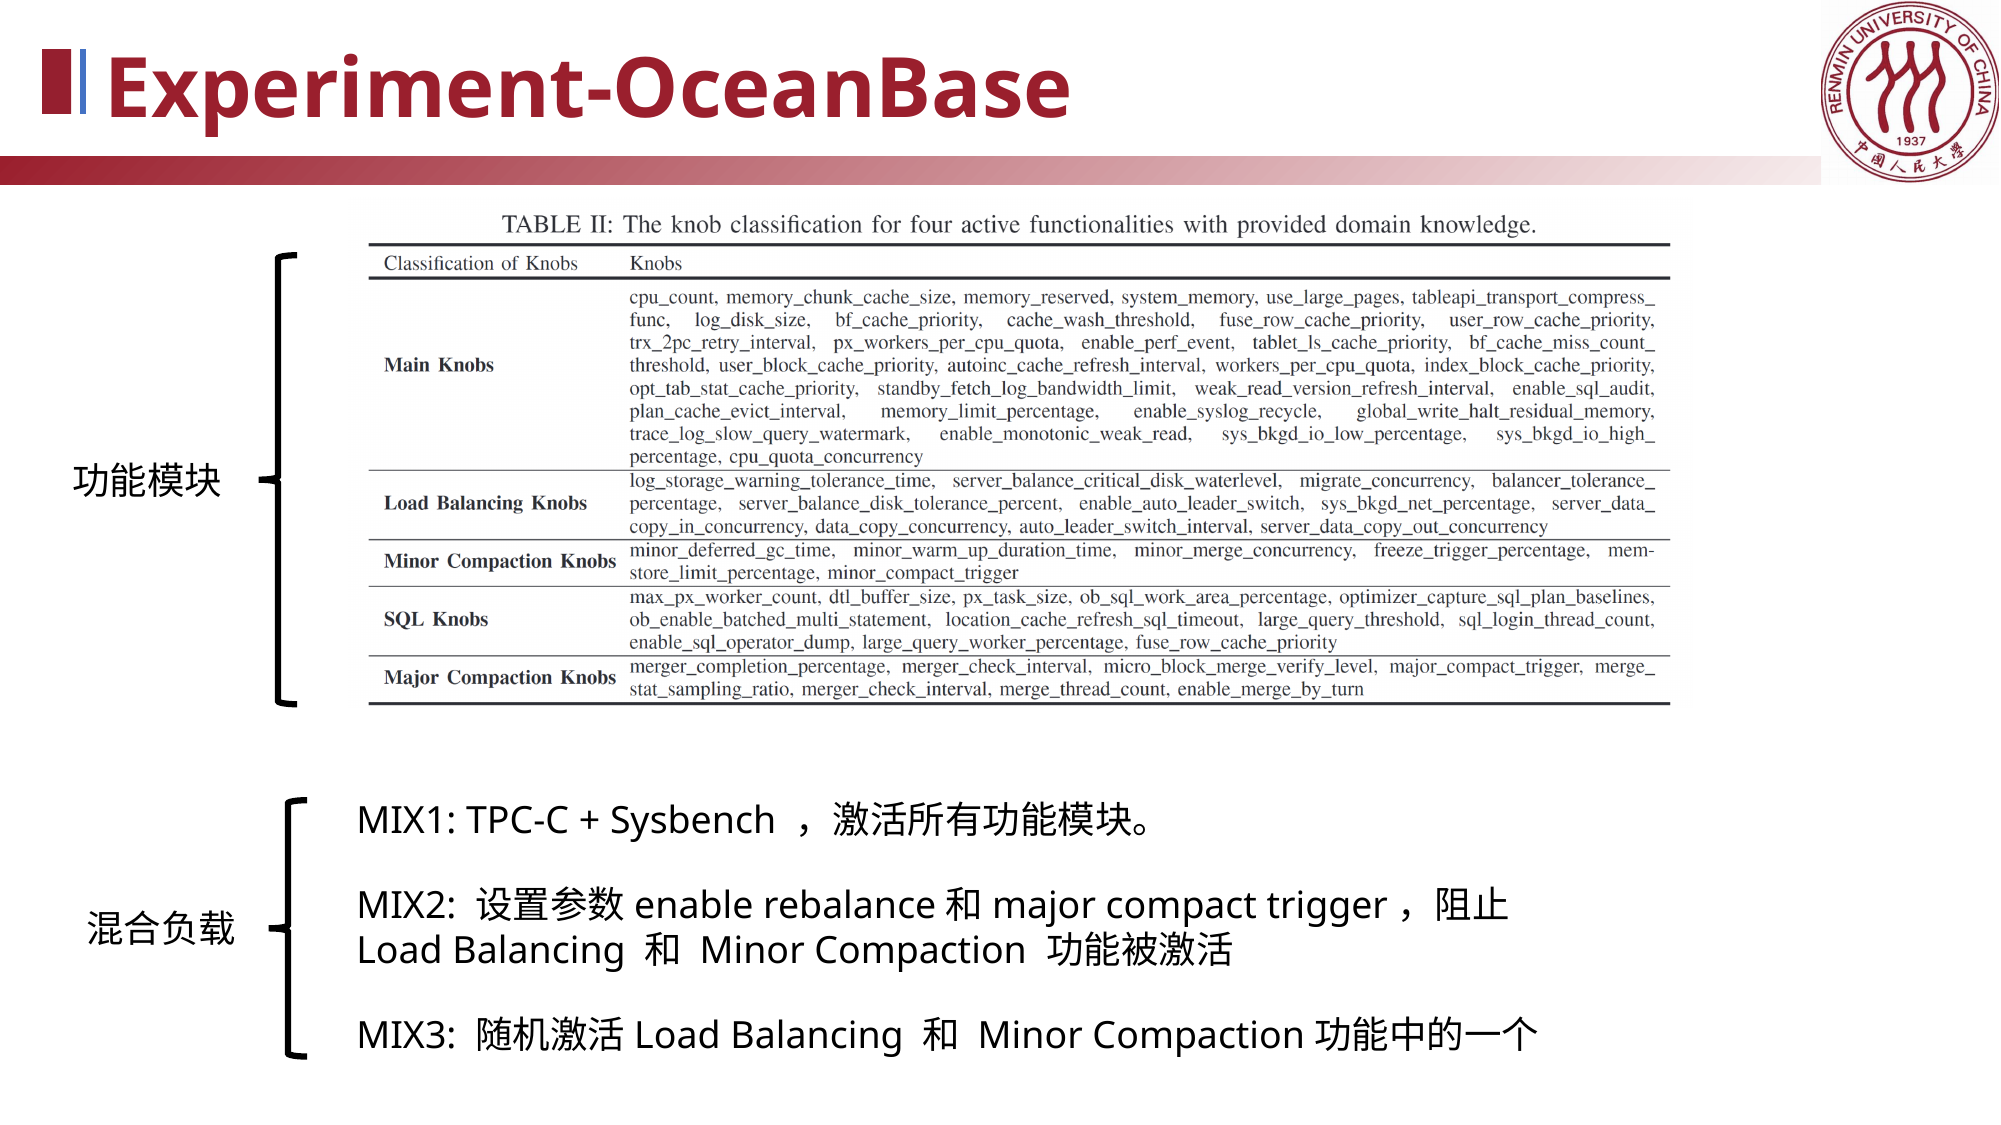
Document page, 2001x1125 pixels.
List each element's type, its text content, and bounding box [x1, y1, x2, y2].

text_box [42, 49, 84, 114]
text_box MIX1: TPC-C + Sysbench ，激活所有功能模块。 MIX2: 设置参数enable rebalance和major compact trigger，阻止Load Balancing 和 Minor Compaction 功能被激活 MIX3: 随机激活Load Balancing 和 Minor Compaction功能中的一个 [341, 788, 1612, 1064]
text_box 功能模块 [57, 449, 255, 510]
text_box [258, 254, 298, 705]
picture [1821, 0, 1999, 185]
picture [348, 197, 1693, 708]
text_box 混合负载 [71, 897, 261, 958]
text_box [268, 799, 308, 1058]
text_box Experiment-OceanBase [90, 26, 1198, 142]
text_box [0, 155, 1821, 185]
